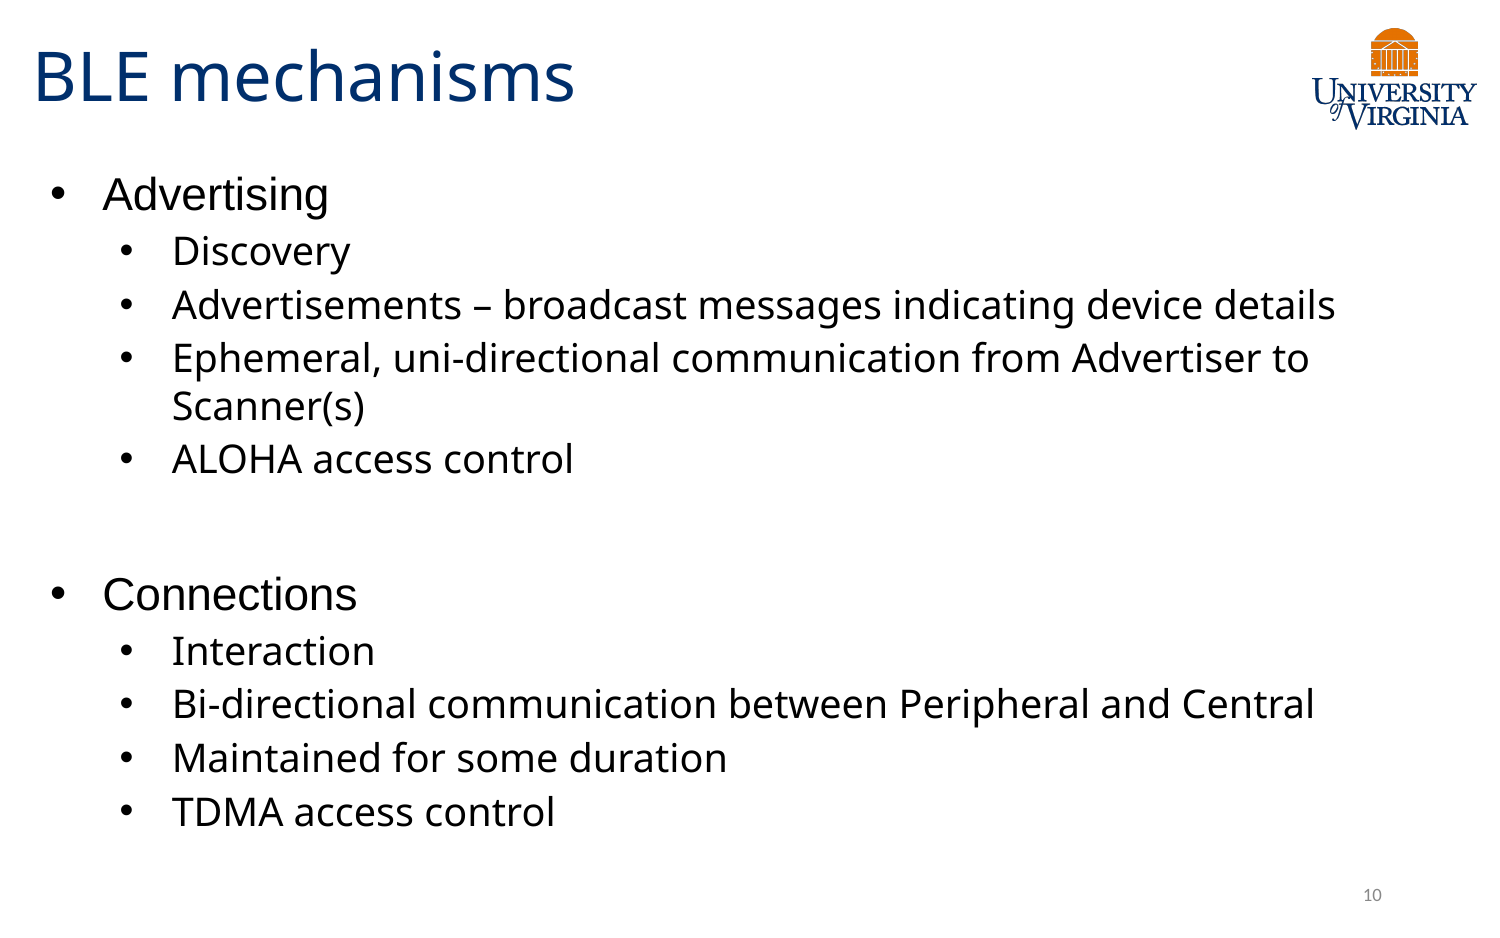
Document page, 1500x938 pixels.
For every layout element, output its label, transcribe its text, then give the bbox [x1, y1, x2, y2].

title BLE mechanisms [17, 14, 1297, 145]
list Advertising Discovery Advertisements – broadcast messages indicating device details Ephemeral, uni-directional communication from Advertiser to Scanner(s) ALOHA access control Connections Interaction Bi-directional communication between Peripheral and Central Maintained for some duration TDMA access control [17, 157, 1483, 845]
slide_number 10 [1059, 868, 1397, 919]
picture [1312, 28, 1477, 130]
